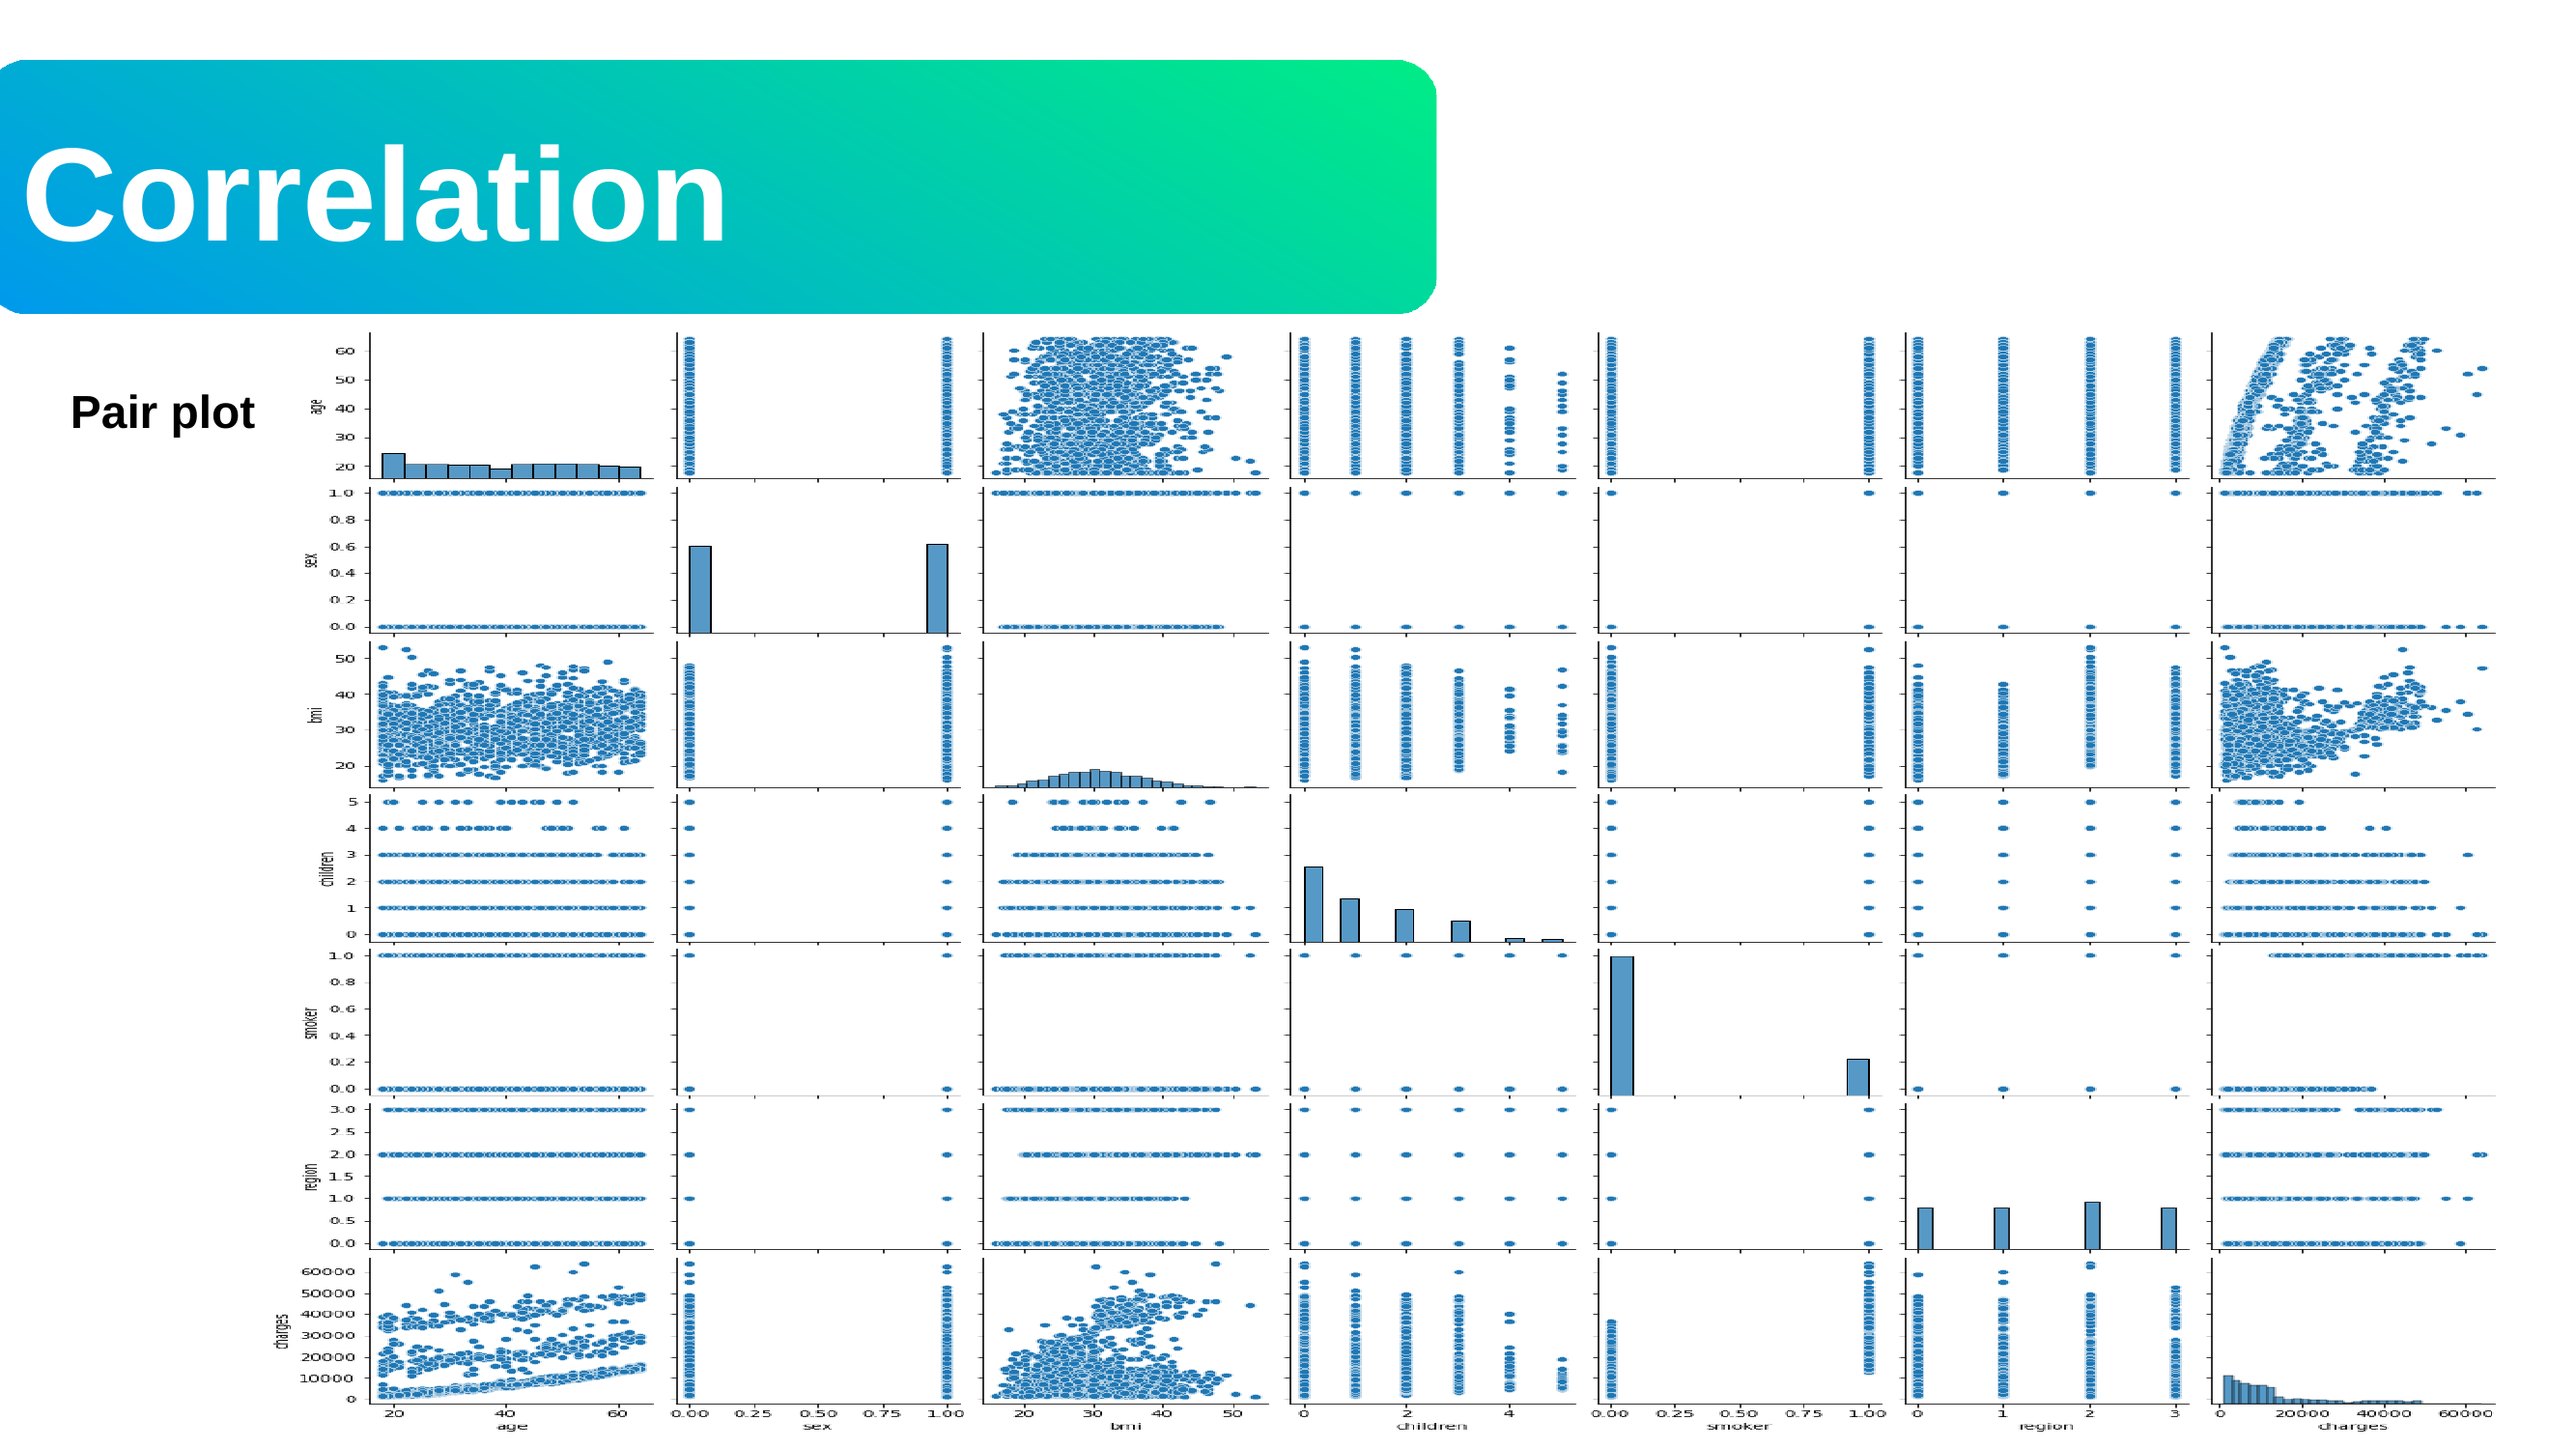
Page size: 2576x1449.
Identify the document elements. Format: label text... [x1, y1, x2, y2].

title Correlation [19, 105, 1375, 351]
picture [261, 326, 2507, 1437]
text_box [0, 60, 1437, 314]
text_box Pair plot [68, 355, 254, 438]
